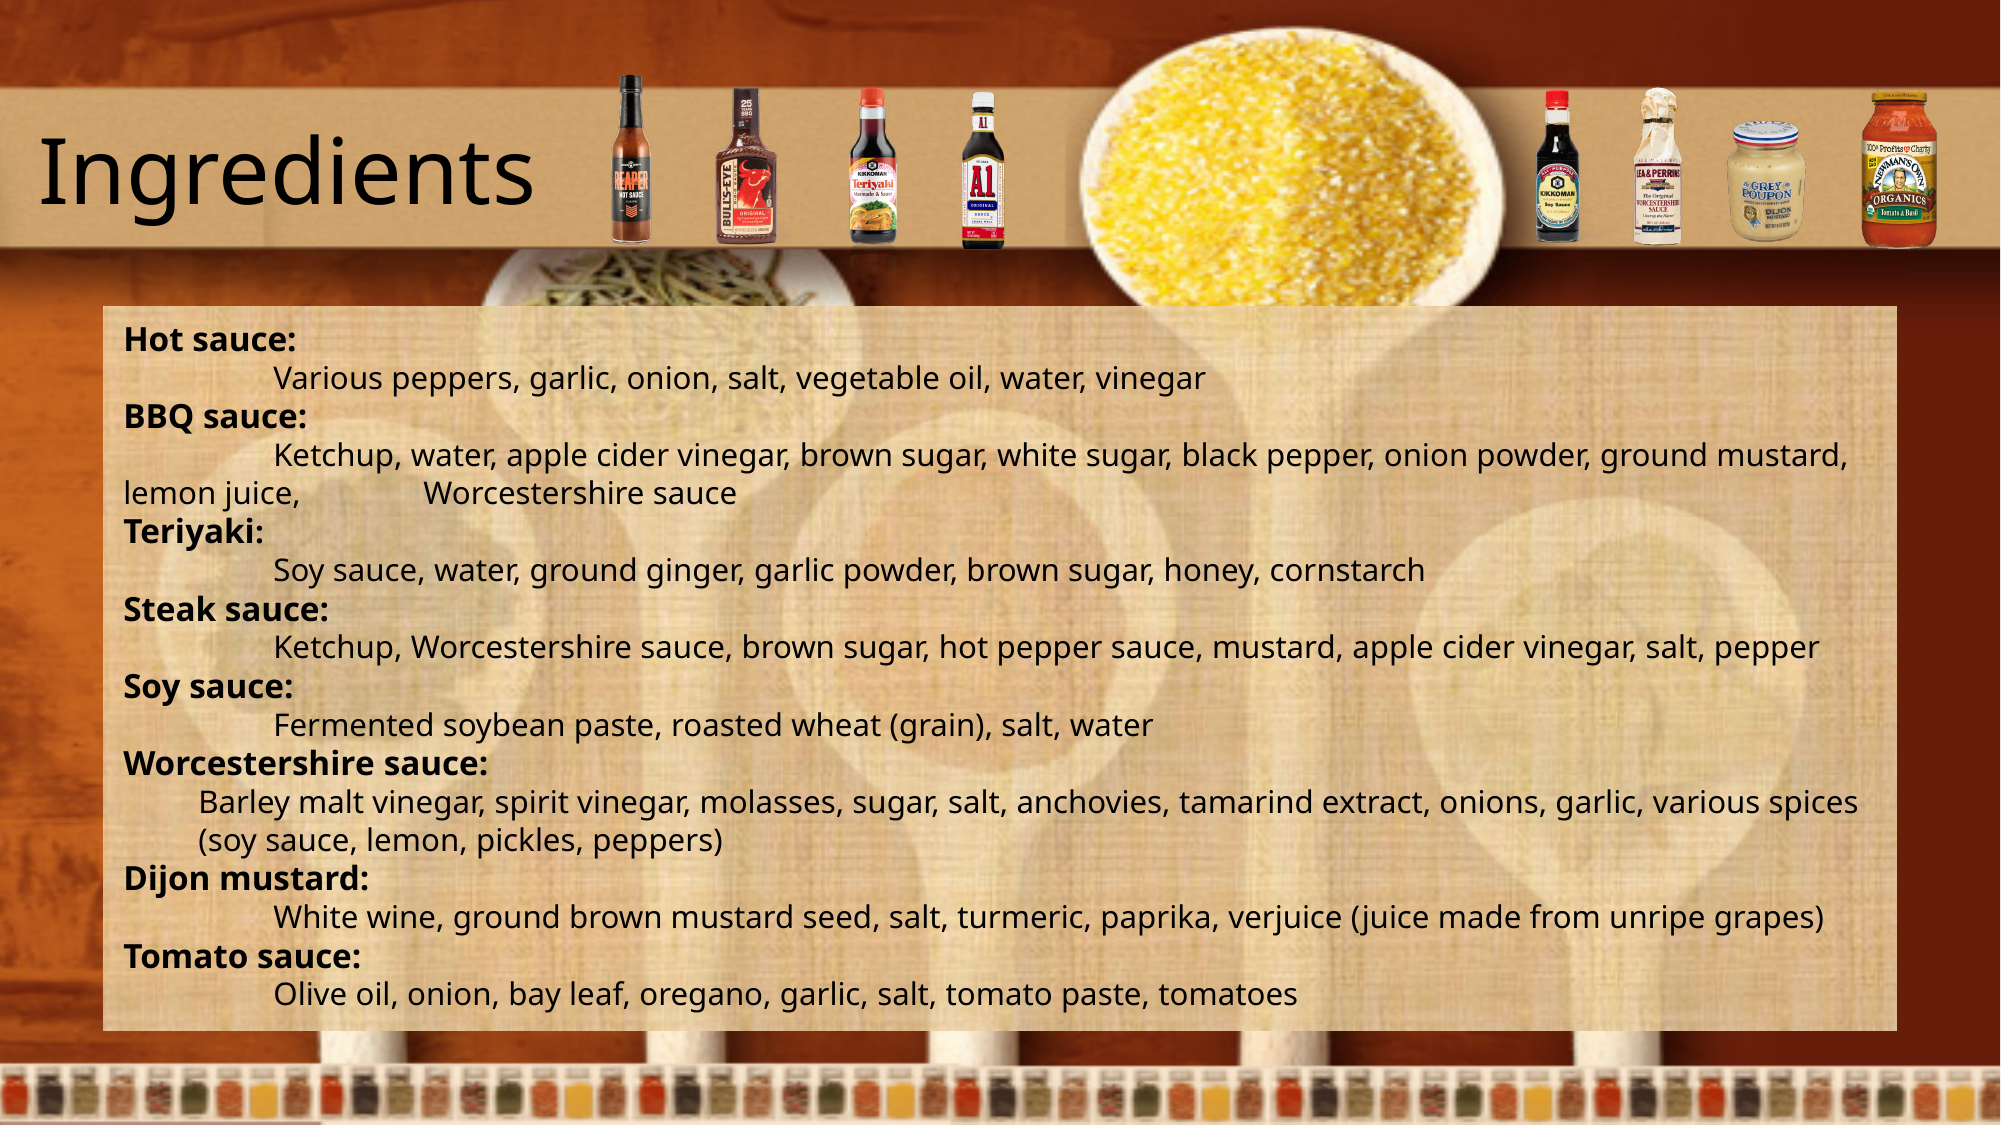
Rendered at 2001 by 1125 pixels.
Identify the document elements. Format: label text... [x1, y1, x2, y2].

picture [0, 0, 2001, 1125]
picture [686, 76, 1063, 285]
title Ingredients [0, 59, 1072, 290]
